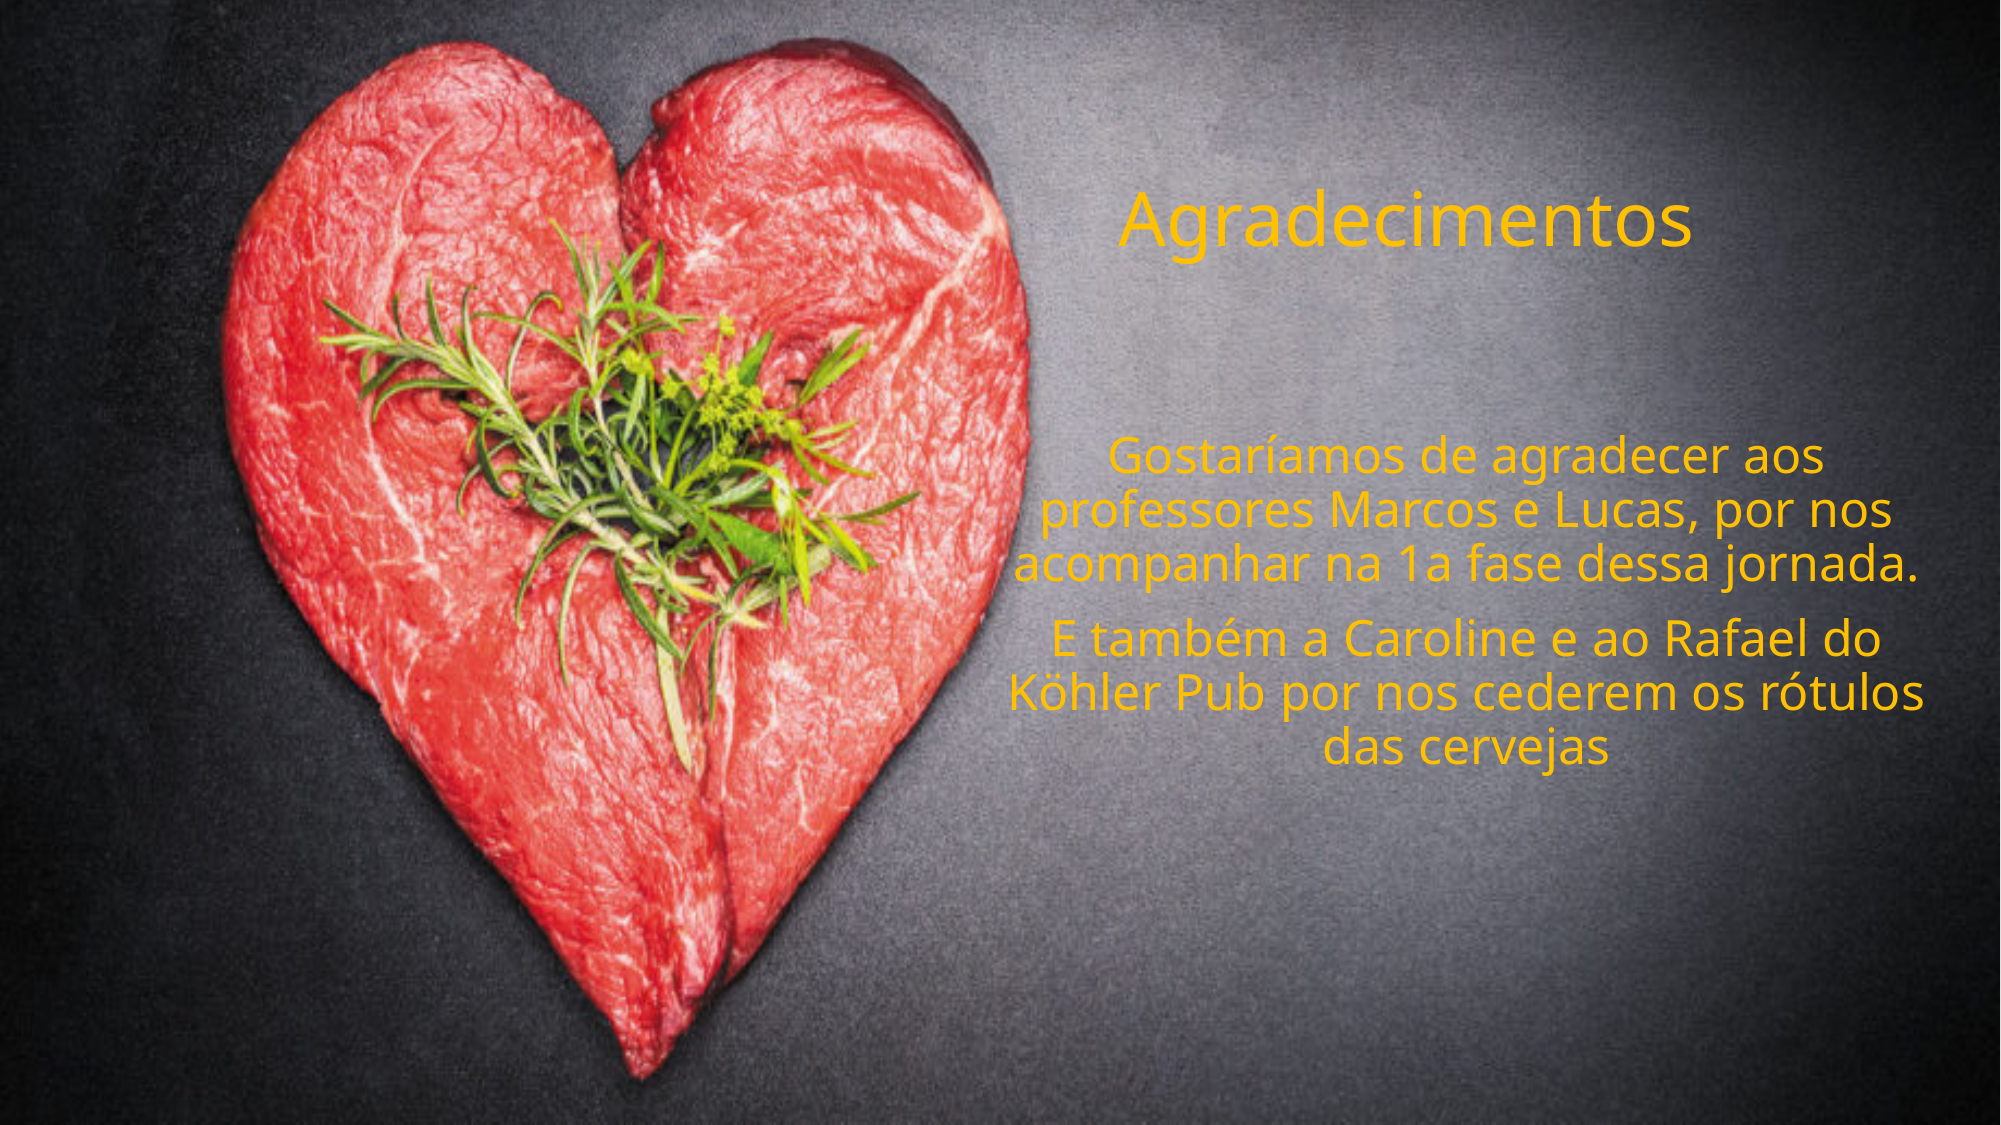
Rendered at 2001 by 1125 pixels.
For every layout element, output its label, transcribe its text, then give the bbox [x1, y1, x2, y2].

picture [0, 0, 2001, 1125]
subtitle Gostaríamos de agradecer aos professores Marcos e Lucas, por nos acompanhar na 1a fase dessa jornada. E também a Caroline e ao Rafael do Köhler Pub por nos cederem os rótulos das cervejas [992, 423, 1941, 875]
title Agradecimentos [1103, 153, 1896, 271]
